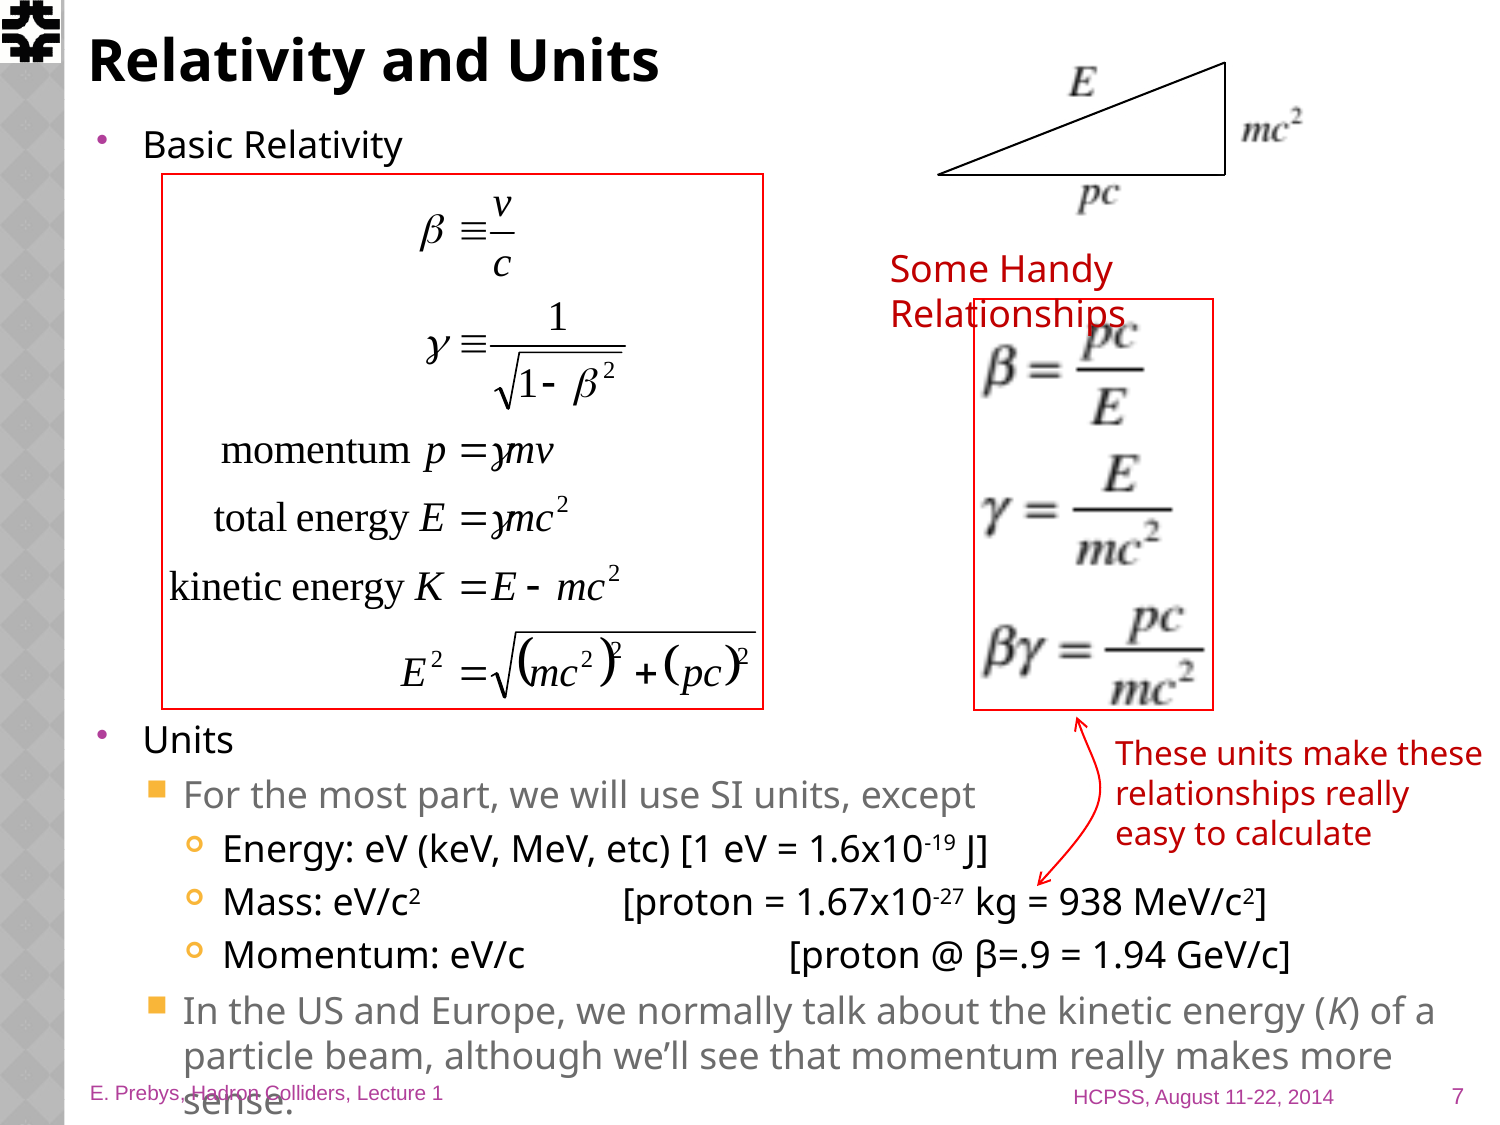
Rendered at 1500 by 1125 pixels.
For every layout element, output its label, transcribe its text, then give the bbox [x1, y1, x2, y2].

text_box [936, 62, 1224, 174]
slide_number 7 [1367, 1071, 1465, 1110]
text_box [1037, 720, 1104, 887]
title Relativity and Units [80, 20, 1436, 93]
picture [0, 0, 61, 63]
text_box Some Handy Relationships [874, 237, 1370, 343]
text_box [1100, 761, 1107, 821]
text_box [1062, 62, 1101, 101]
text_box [1236, 99, 1307, 148]
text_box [974, 299, 1213, 710]
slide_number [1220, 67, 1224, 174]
list Basic Relativity Units For the most part, we will use SI units, except Energy: eV (keV, MeV, etc) [1 eV = 1.6x10-19 J] Mass: eV/c2 [proton = 1.67x10-27 kg = 938 MeV/c2] Momentum: eV/c [proton @ β=.9 = 1.94 GeV/c] In the US and Europe, we normally talk about the kinetic energy (K) of a particle beam, although we’ll see that momentum really makes more sense. [82, 112, 1500, 470]
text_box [162, 174, 763, 709]
text_box So why not stick to electrons? [931, 112, 1311, 229]
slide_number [827, 1077, 1355, 1110]
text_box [0, 0, 65, 1125]
footer E. Prebys, Hadron Colliders, Lecture 1 [75, 1075, 709, 1105]
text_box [1071, 177, 1123, 220]
text_box These units make these relationships really easy to calculate [1100, 724, 1500, 860]
